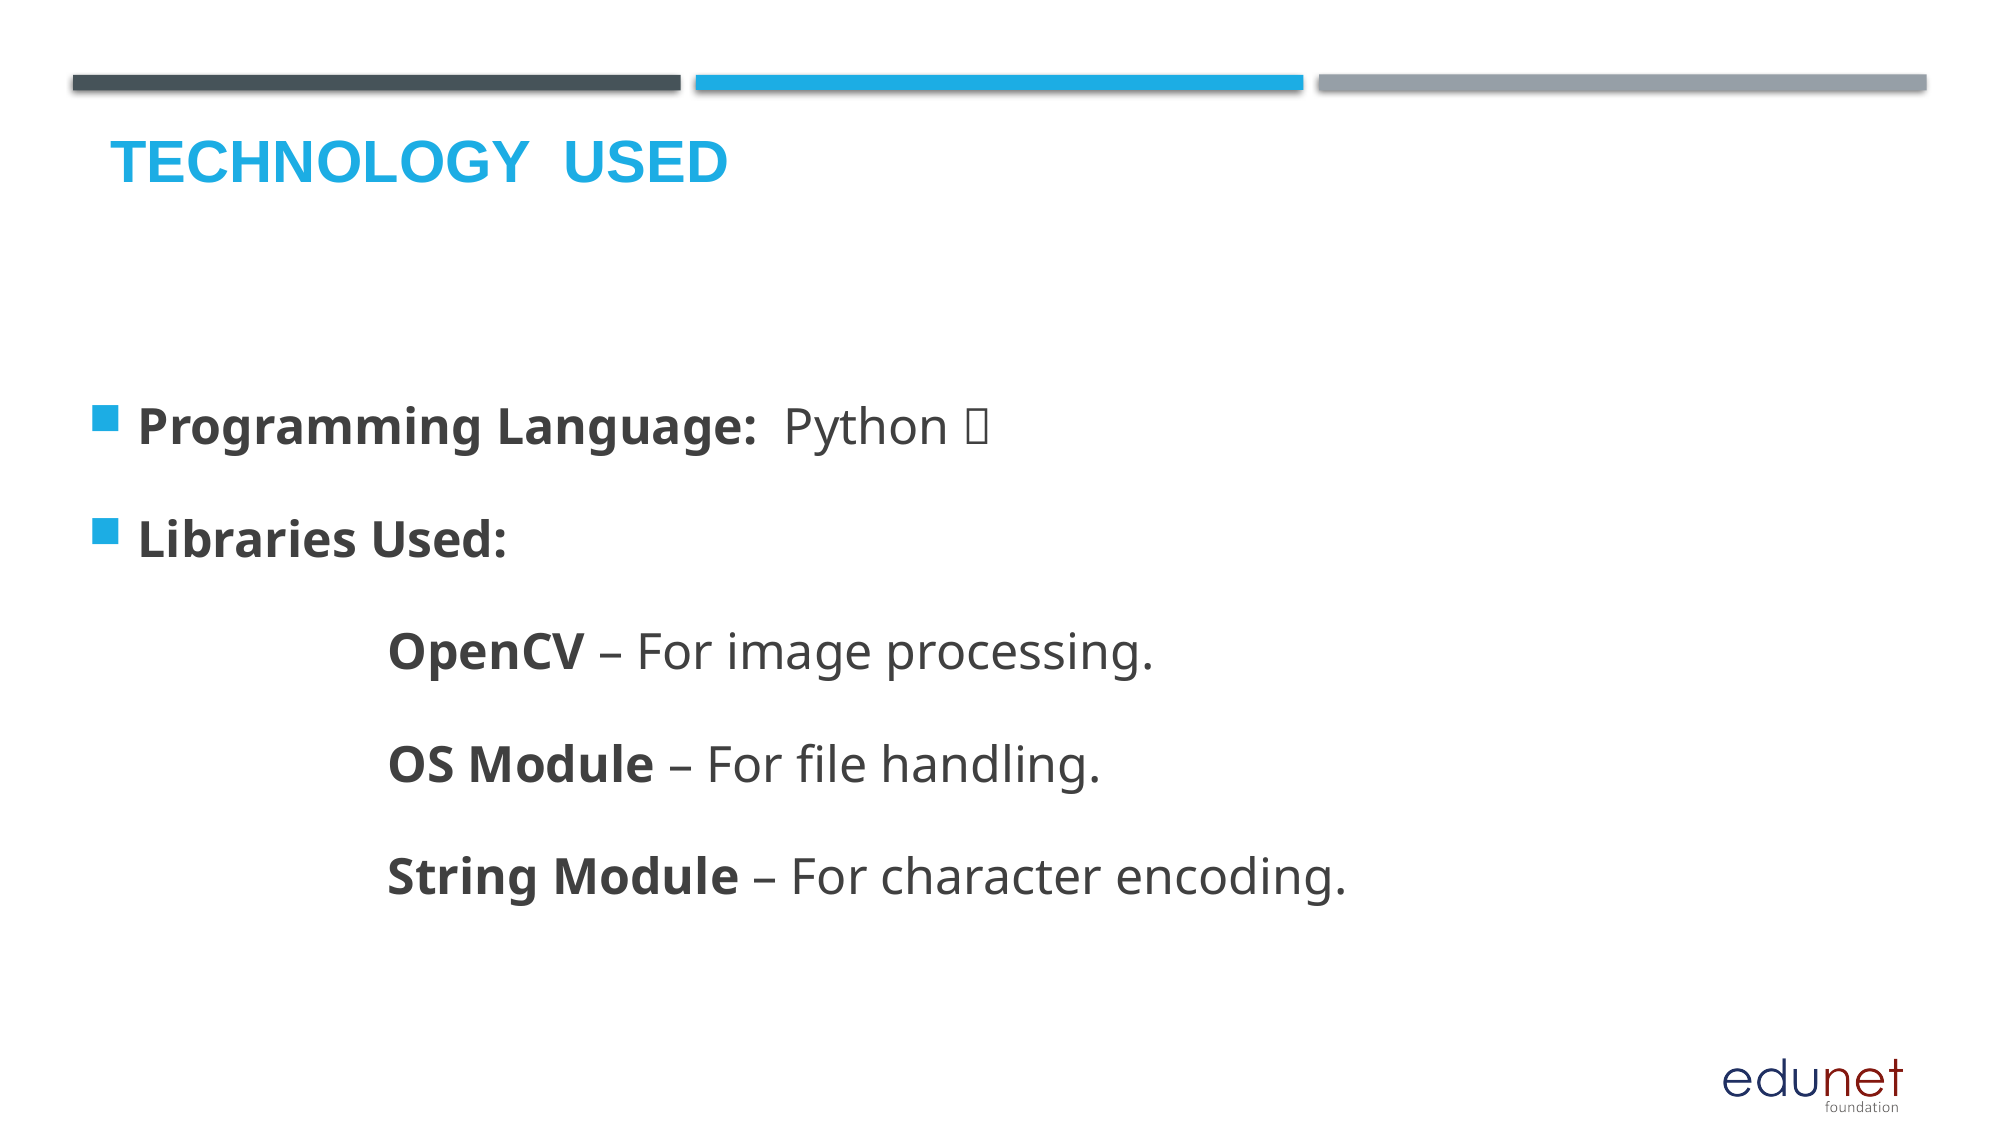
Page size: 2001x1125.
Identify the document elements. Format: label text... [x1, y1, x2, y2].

title Technology used [95, 115, 1905, 178]
picture [1719, 1091, 1905, 1116]
list Programming Language: Python 🐍 Libraries Used: OpenCV – For image processing. OS Module – For file handling. String Module – For character encoding. [72, 178, 1978, 1091]
